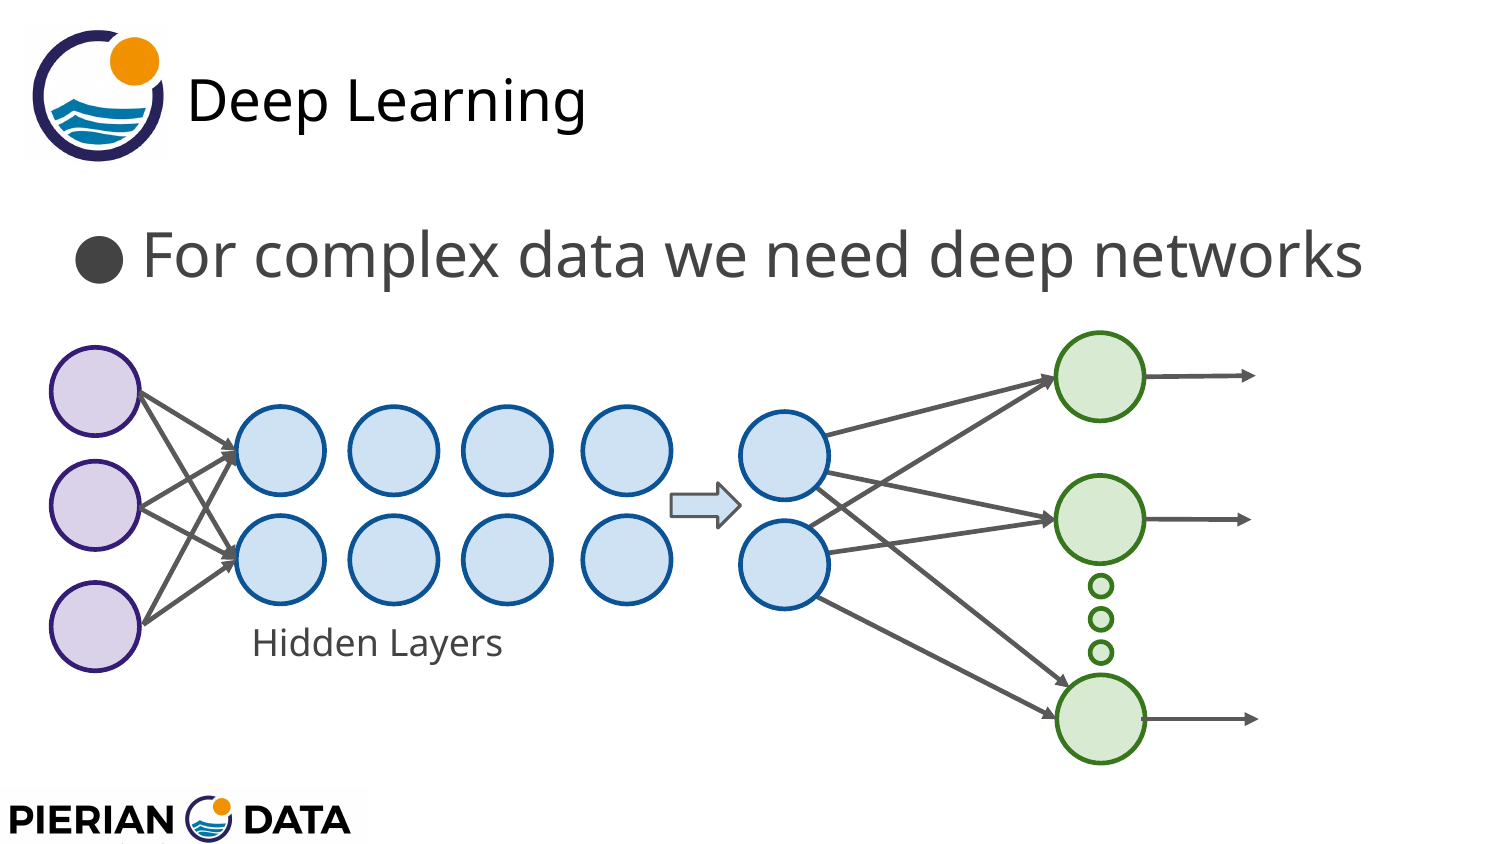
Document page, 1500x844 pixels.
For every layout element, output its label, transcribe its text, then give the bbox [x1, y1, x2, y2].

text_box [51, 347, 140, 436]
text_box [463, 515, 552, 605]
picture [0, 787, 368, 844]
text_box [747, 519, 1057, 566]
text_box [815, 486, 1070, 689]
text_box [1090, 641, 1113, 664]
title Deep Learning [176, 48, 1449, 143]
text_box [1055, 332, 1145, 421]
text_box [1090, 608, 1113, 631]
text_box [1090, 575, 1113, 598]
text_box [242, 406, 325, 495]
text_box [143, 559, 237, 625]
text_box [242, 515, 325, 603]
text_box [747, 376, 1057, 519]
text_box [582, 406, 672, 495]
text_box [815, 595, 1058, 720]
text_box [349, 515, 439, 605]
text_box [143, 450, 237, 559]
text_box [1070, 475, 1144, 564]
text_box [51, 582, 140, 671]
text_box [582, 515, 672, 605]
text_box [51, 461, 133, 550]
text_box [671, 482, 741, 529]
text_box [139, 394, 237, 449]
text_box Hidden Layers [236, 603, 558, 692]
picture [24, 24, 172, 167]
list For complex data we need deep networks [51, 189, 1480, 361]
text_box [349, 406, 439, 495]
text_box [1057, 674, 1146, 764]
text_box [740, 558, 810, 609]
text_box [463, 406, 552, 495]
